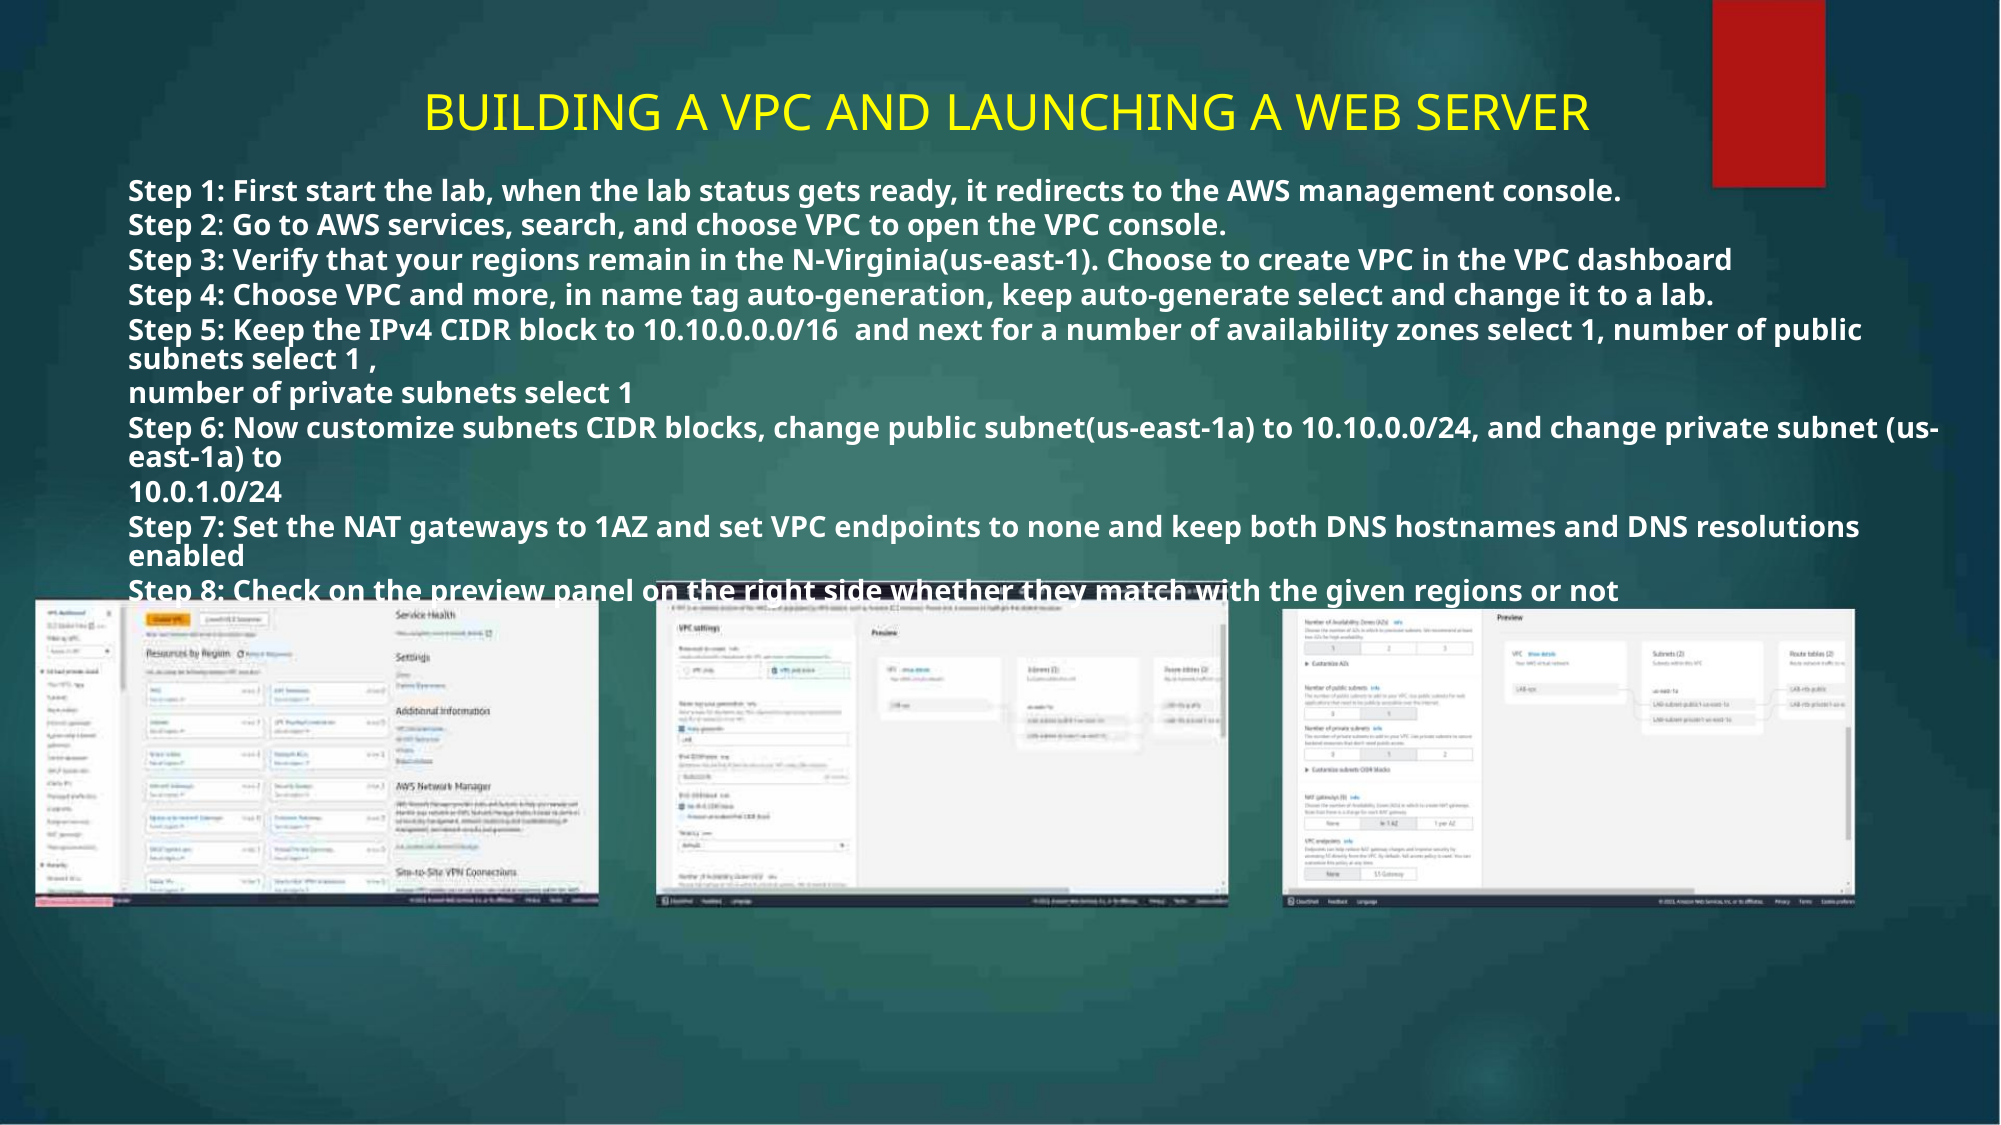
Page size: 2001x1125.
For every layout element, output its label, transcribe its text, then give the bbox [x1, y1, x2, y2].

text_box [0, 0, 2000, 1125]
text_box Step 1: First start the lab, when the lab status gets ready, it redirects to the AWS management console. Step 2: Go to AWS services, search, and choose VPC to open the VPC console. Step 3: Verify that your regions remain in the N-Virginia(us-east-1). Choose to create VPC in the VPC dashboard Step 4: Choose VPC and more, in name tag auto-generation, keep auto-generate select and change it to a lab. Step 5: Keep the IPv4 CIDR block to 10.10.0.0.0/16 and next for a number of availability zones select 1, number of public subnets select 1 , number of private subnets select 1 Step 6: Now customize subnets CIDR blocks, change public subnet(us-east-1a) to 10.10.0.0/24, and change private subnet (us-east-1a) to 10.0.1.0/24 Step 7: Set the NAT gateways to 1AZ and set VPC endpoints to none and keep both DNS hostnames and DNS resolutions enabled Step 8: Check on the preview panel on the right side whether they match with the given regions or not [128, 178, 1982, 608]
text_box BUILDING A VPC AND LAUNCHING A WEB SERVER [423, 78, 1634, 141]
